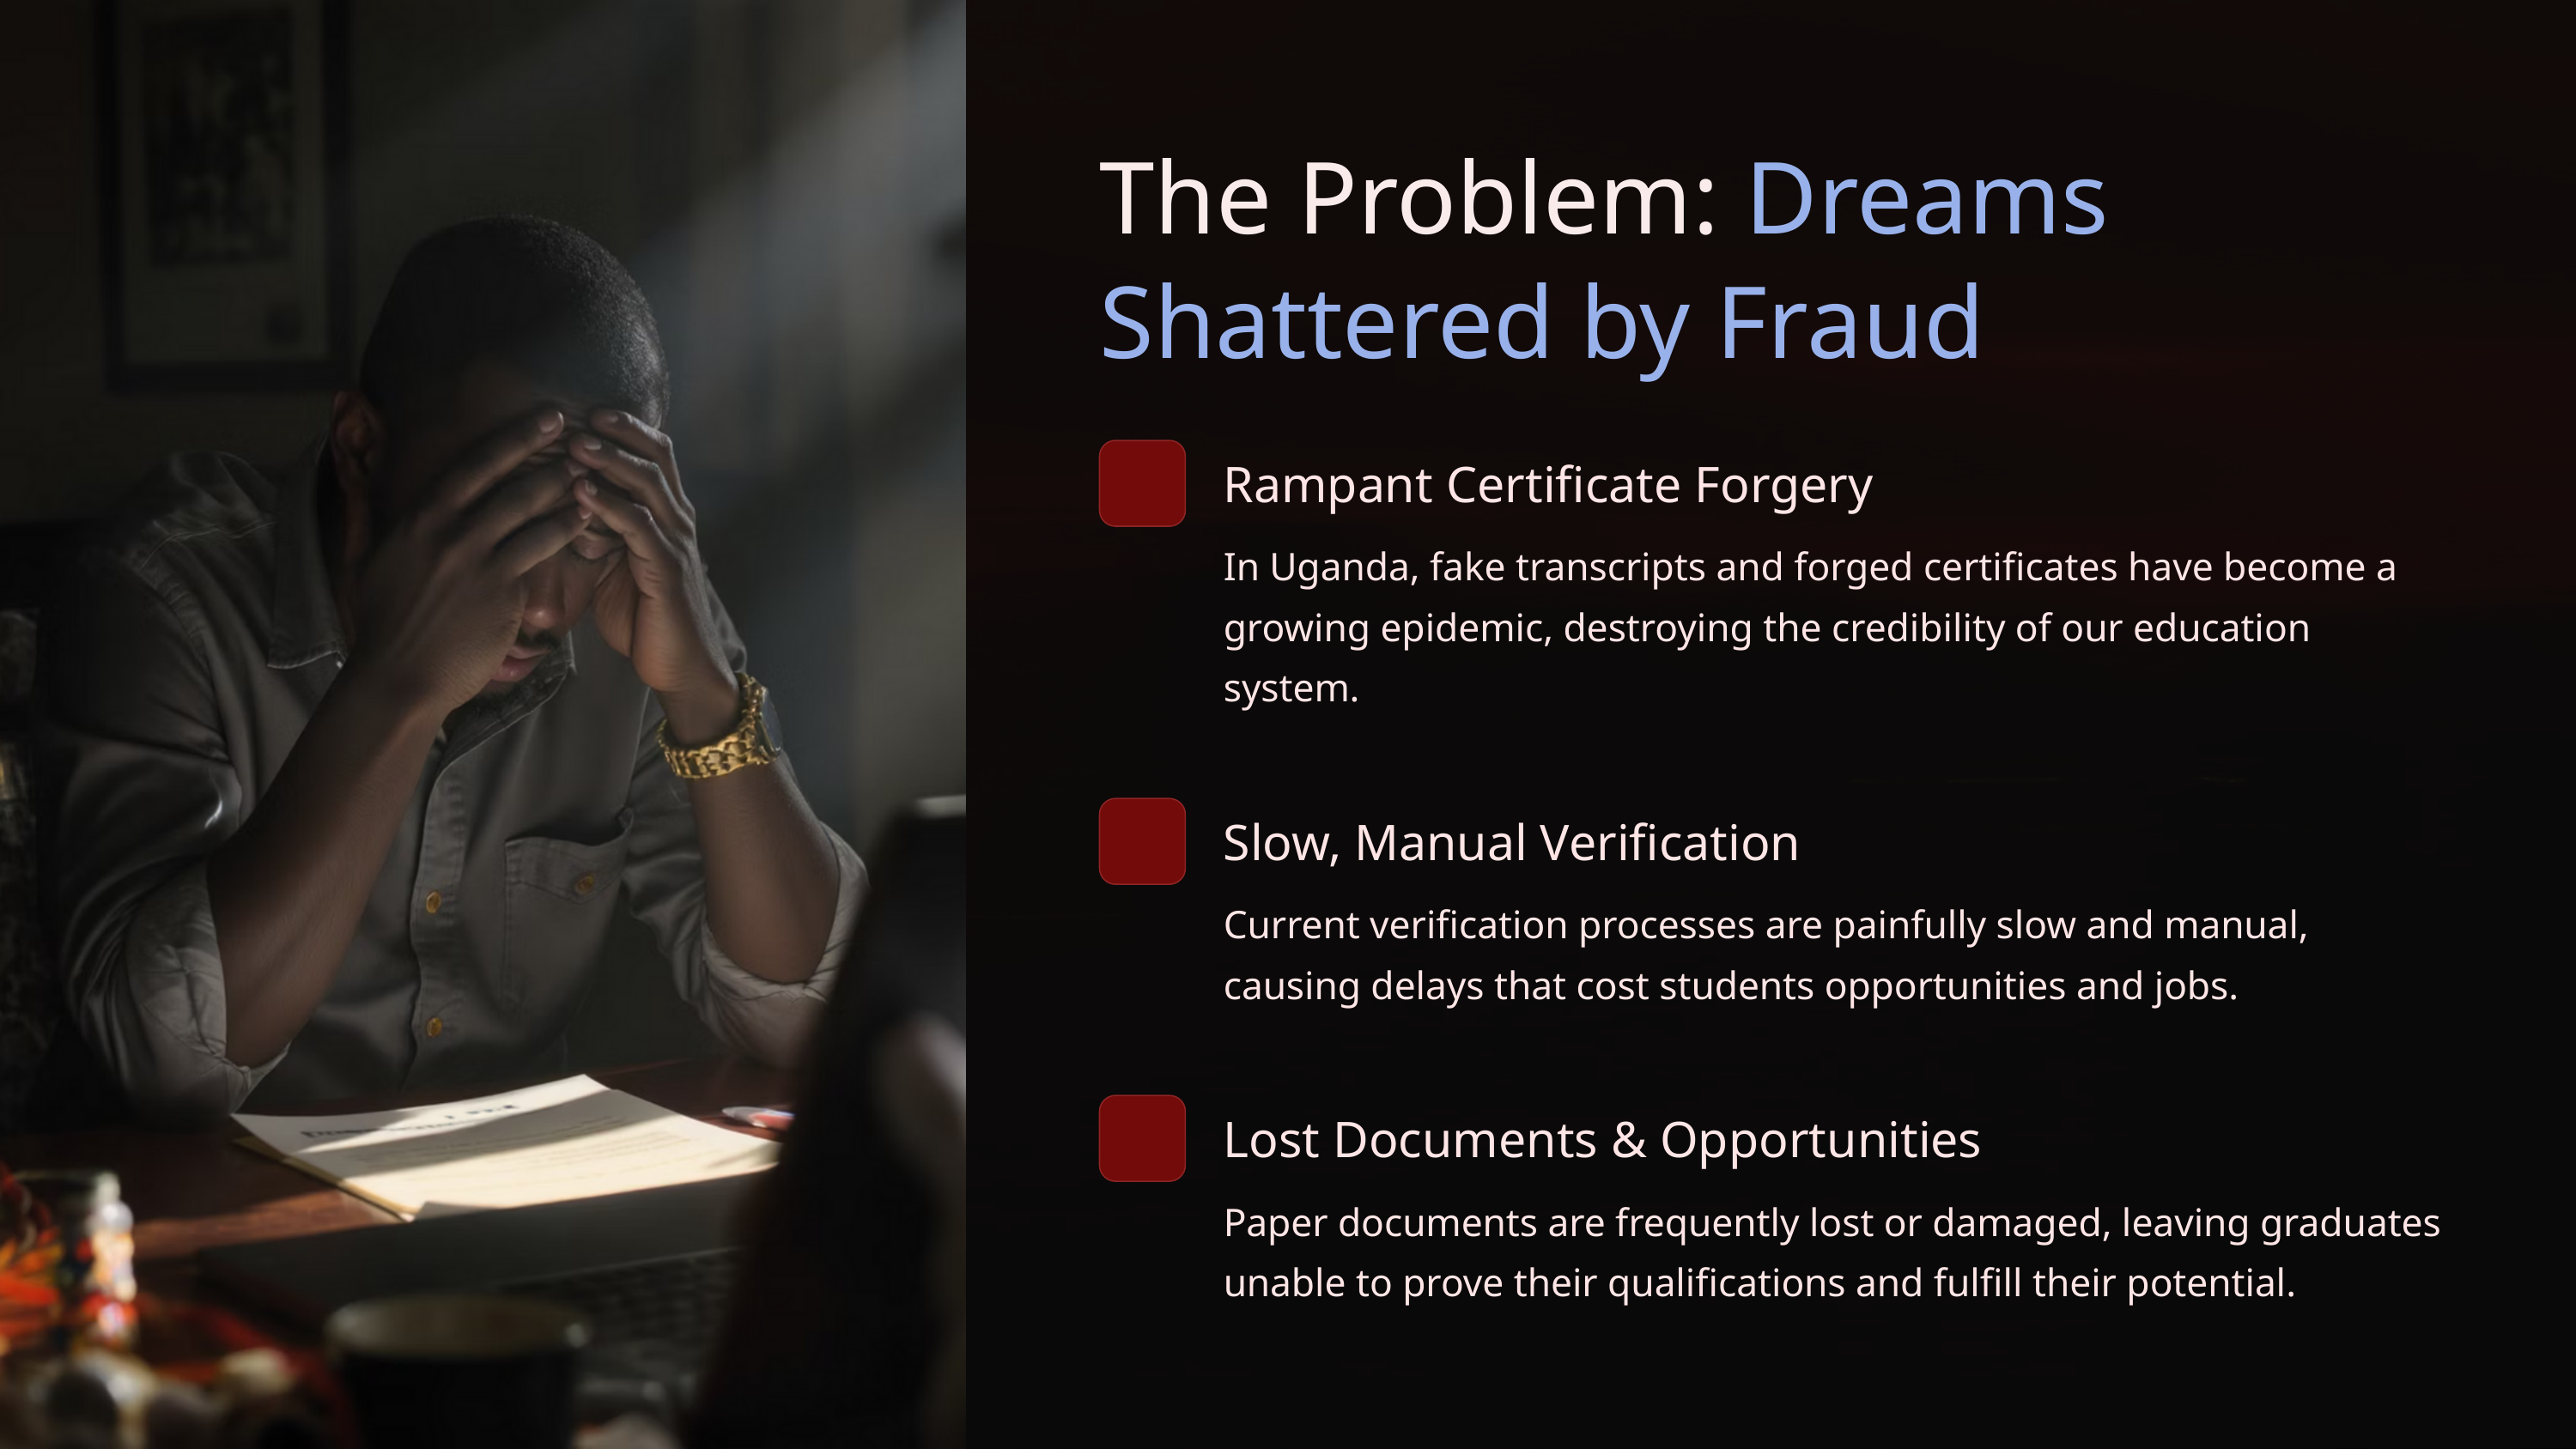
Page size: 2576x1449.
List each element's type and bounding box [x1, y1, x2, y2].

text_box [1098, 1094, 1187, 1183]
text_box [967, 0, 2576, 1449]
text_box [0, 0, 967, 1449]
text_box [1098, 440, 1187, 528]
text_box [1098, 797, 1187, 886]
